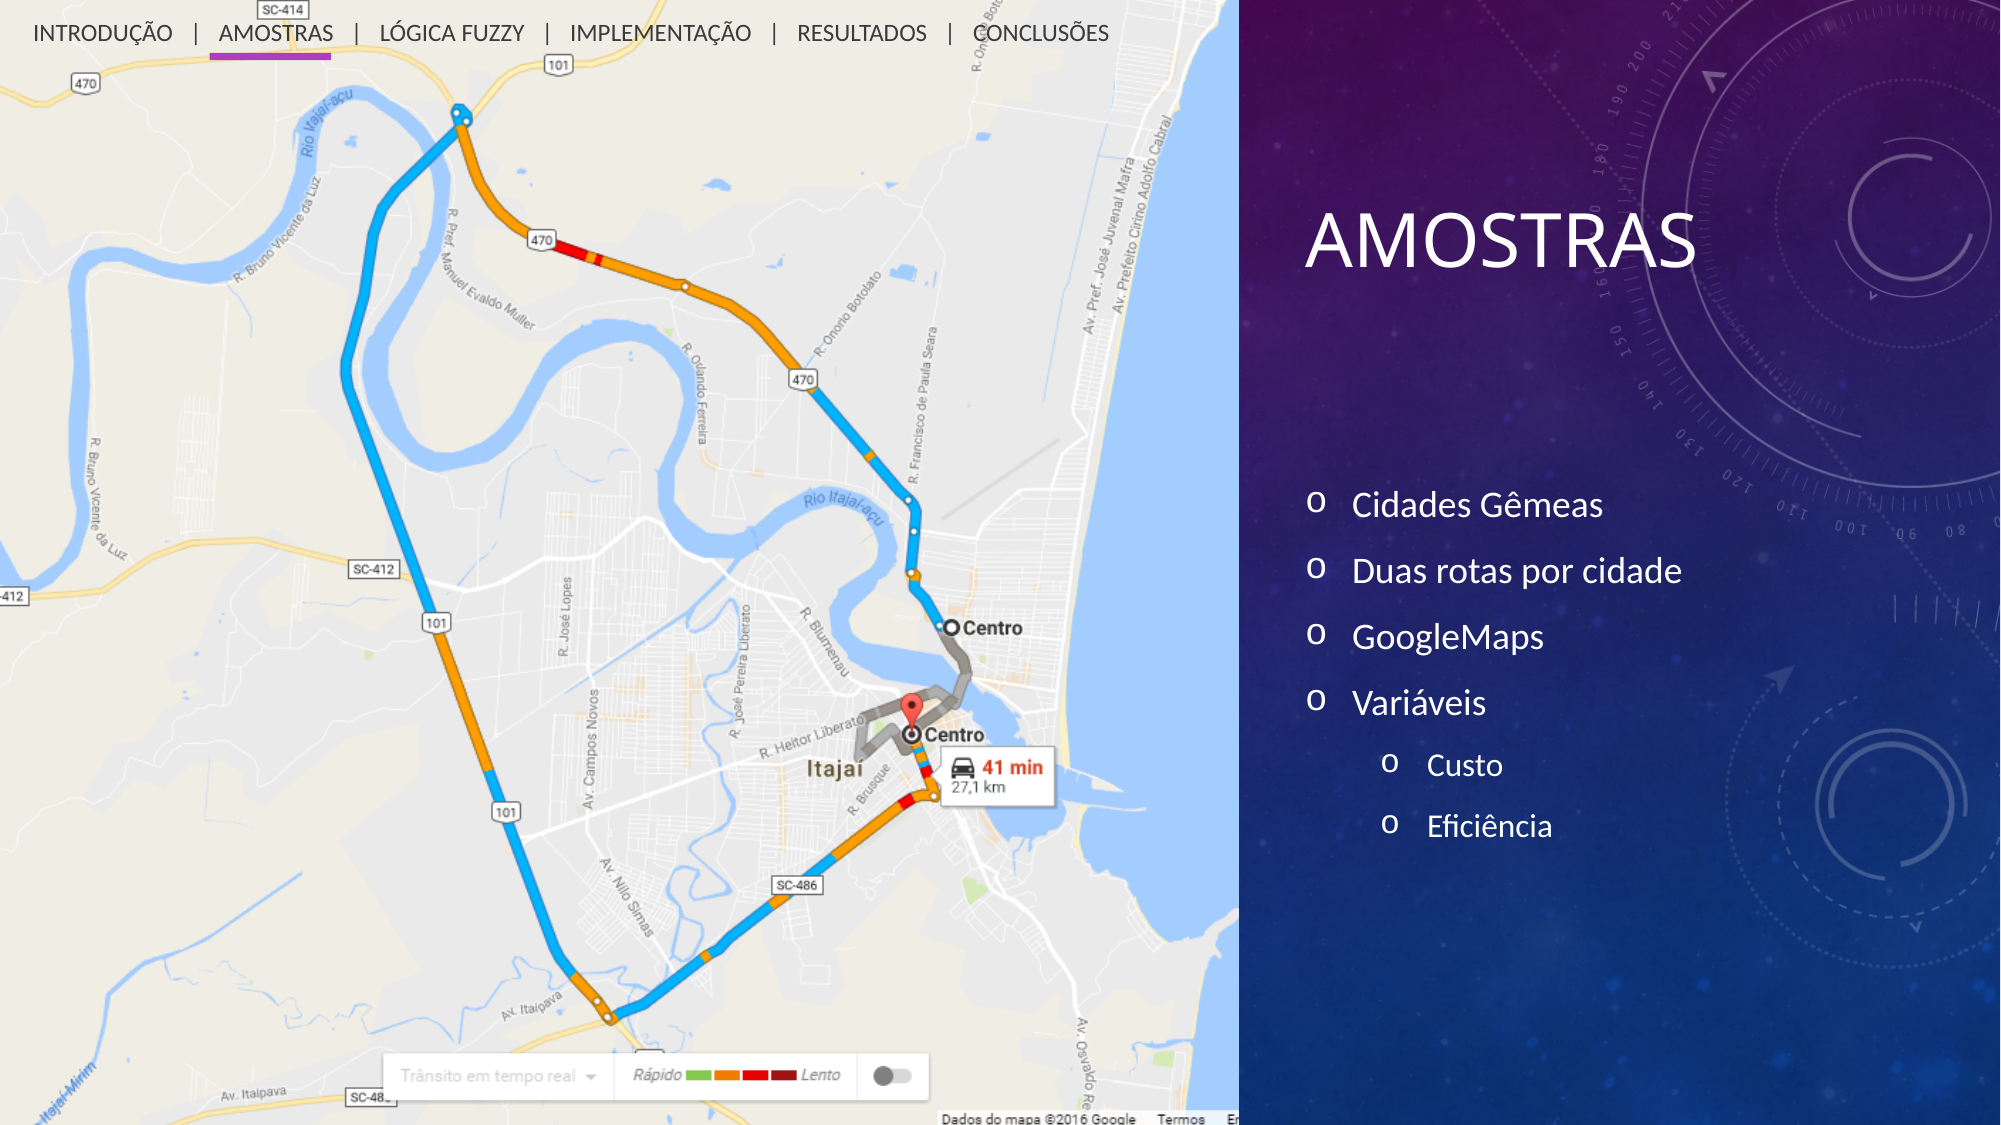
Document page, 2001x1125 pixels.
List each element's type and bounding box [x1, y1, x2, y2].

picture [1240, 0, 2001, 1125]
list [0, 0, 1240, 1125]
